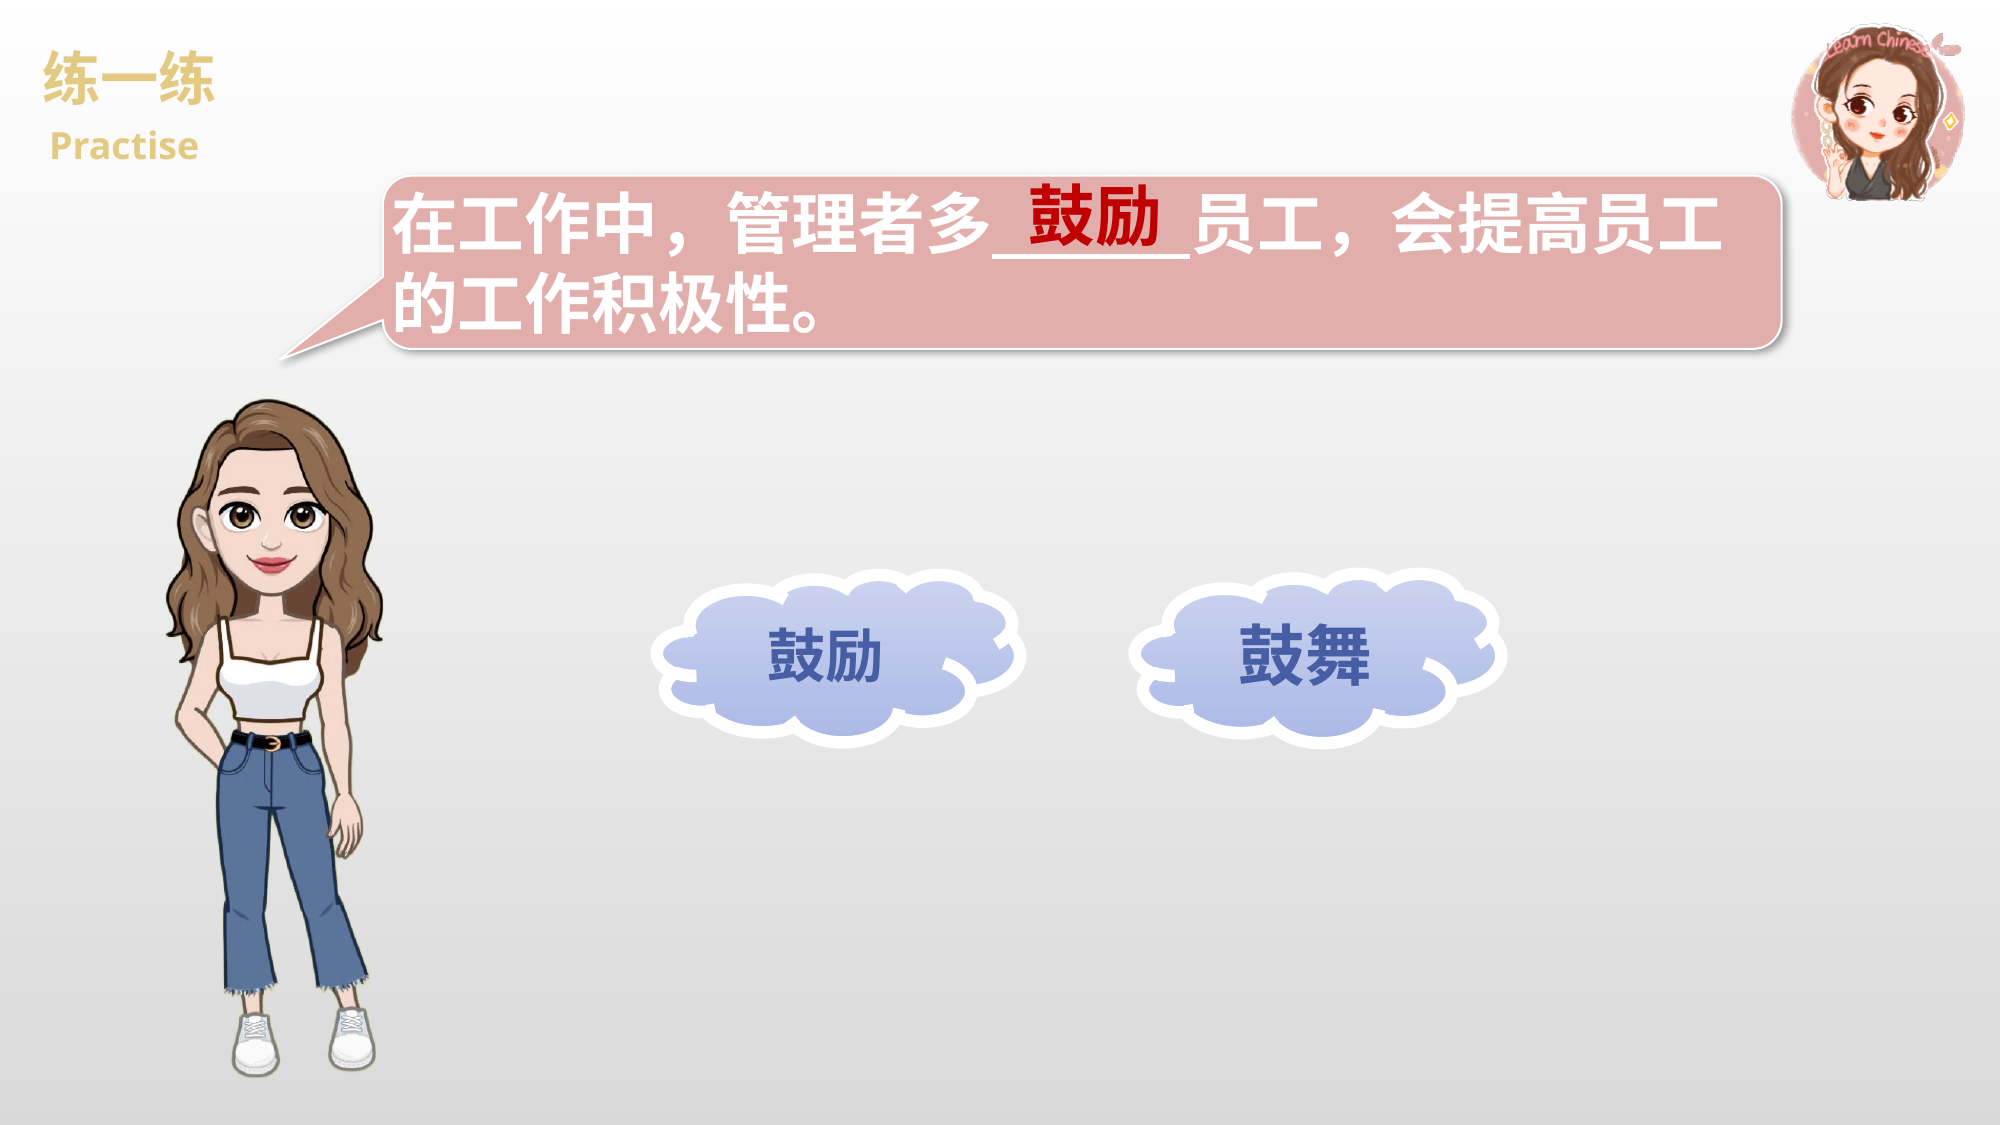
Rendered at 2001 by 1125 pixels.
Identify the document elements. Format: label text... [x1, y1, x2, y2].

picture [1758, 0, 1998, 240]
text_box 鼓舞 [1133, 572, 1503, 745]
picture [0, 303, 548, 1125]
text_box Practise [34, 115, 215, 175]
text_box 鼓励 [655, 573, 1022, 745]
text_box 练一练 [27, 35, 233, 120]
text_box 鼓励 [967, 166, 1224, 262]
text_box 在工作中，管理者多 员工，会提高员工的工作积极性。 [348, 174, 1783, 350]
